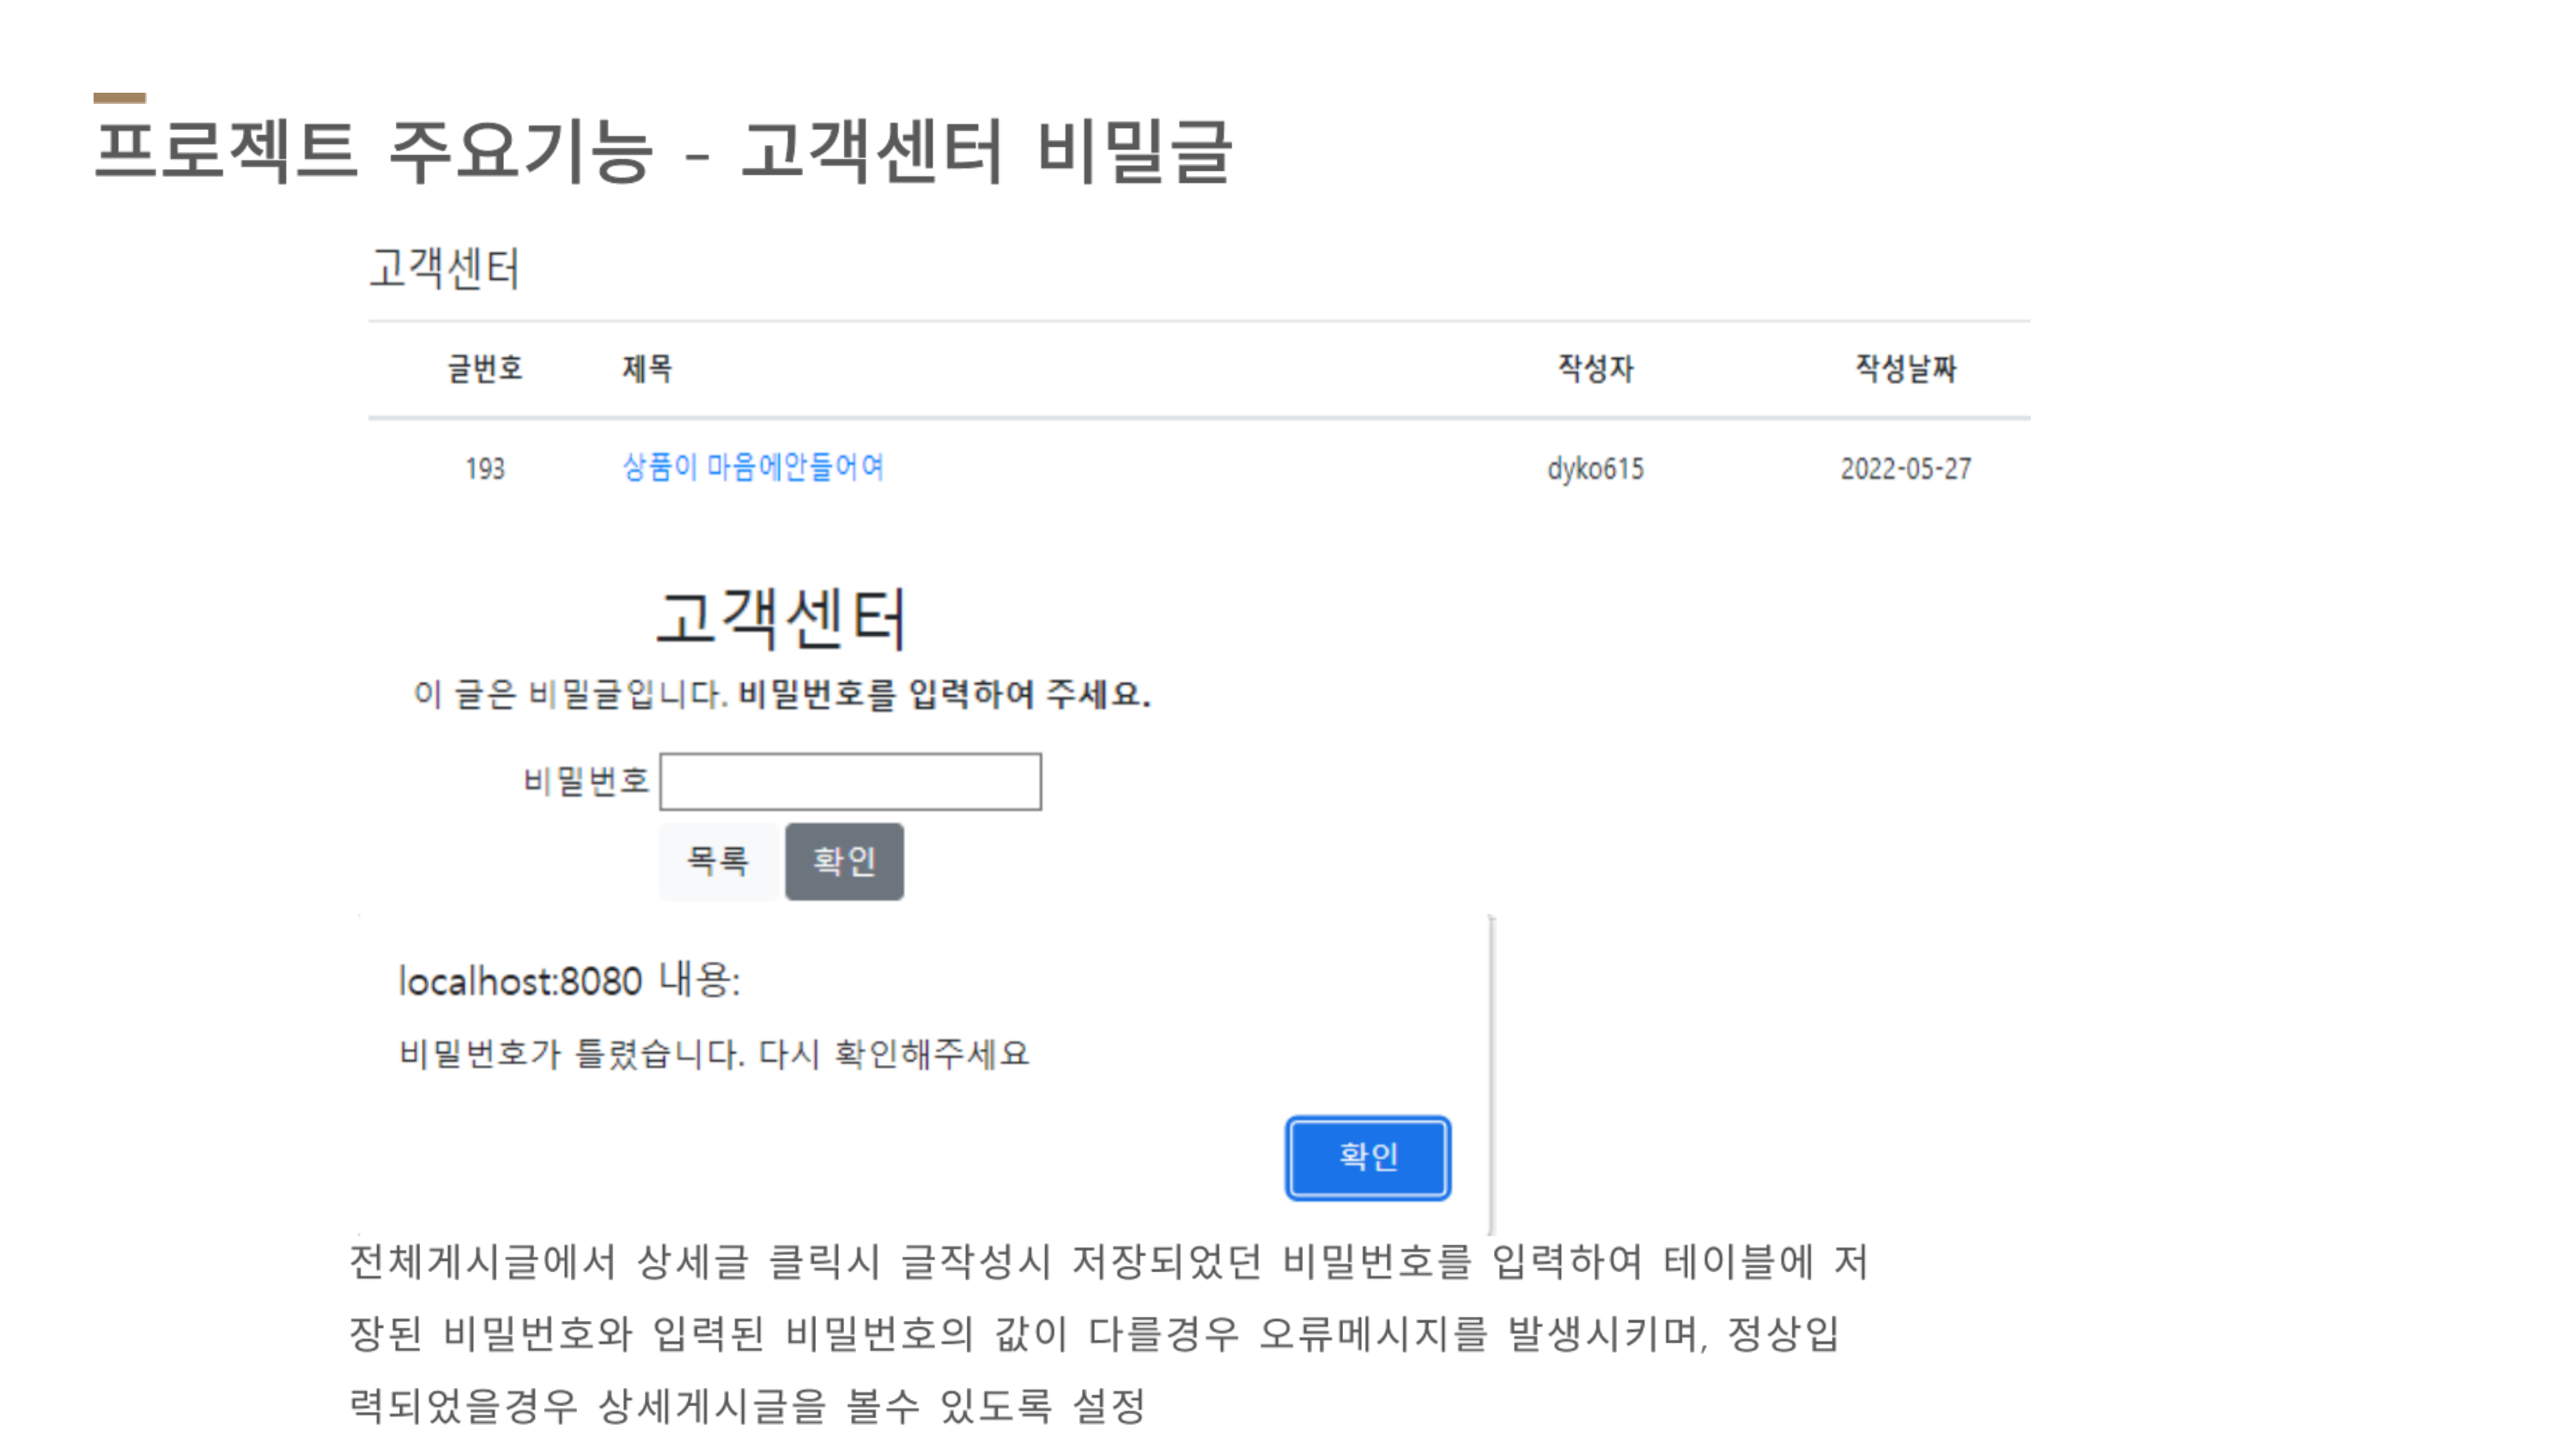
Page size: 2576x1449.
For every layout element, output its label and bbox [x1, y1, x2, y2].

text_box [358, 913, 1497, 1236]
picture [343, 1229, 1893, 1449]
text_box [93, 92, 147, 104]
text_box [364, 522, 1234, 912]
text_box [349, 203, 2031, 506]
picture [82, 91, 1266, 219]
